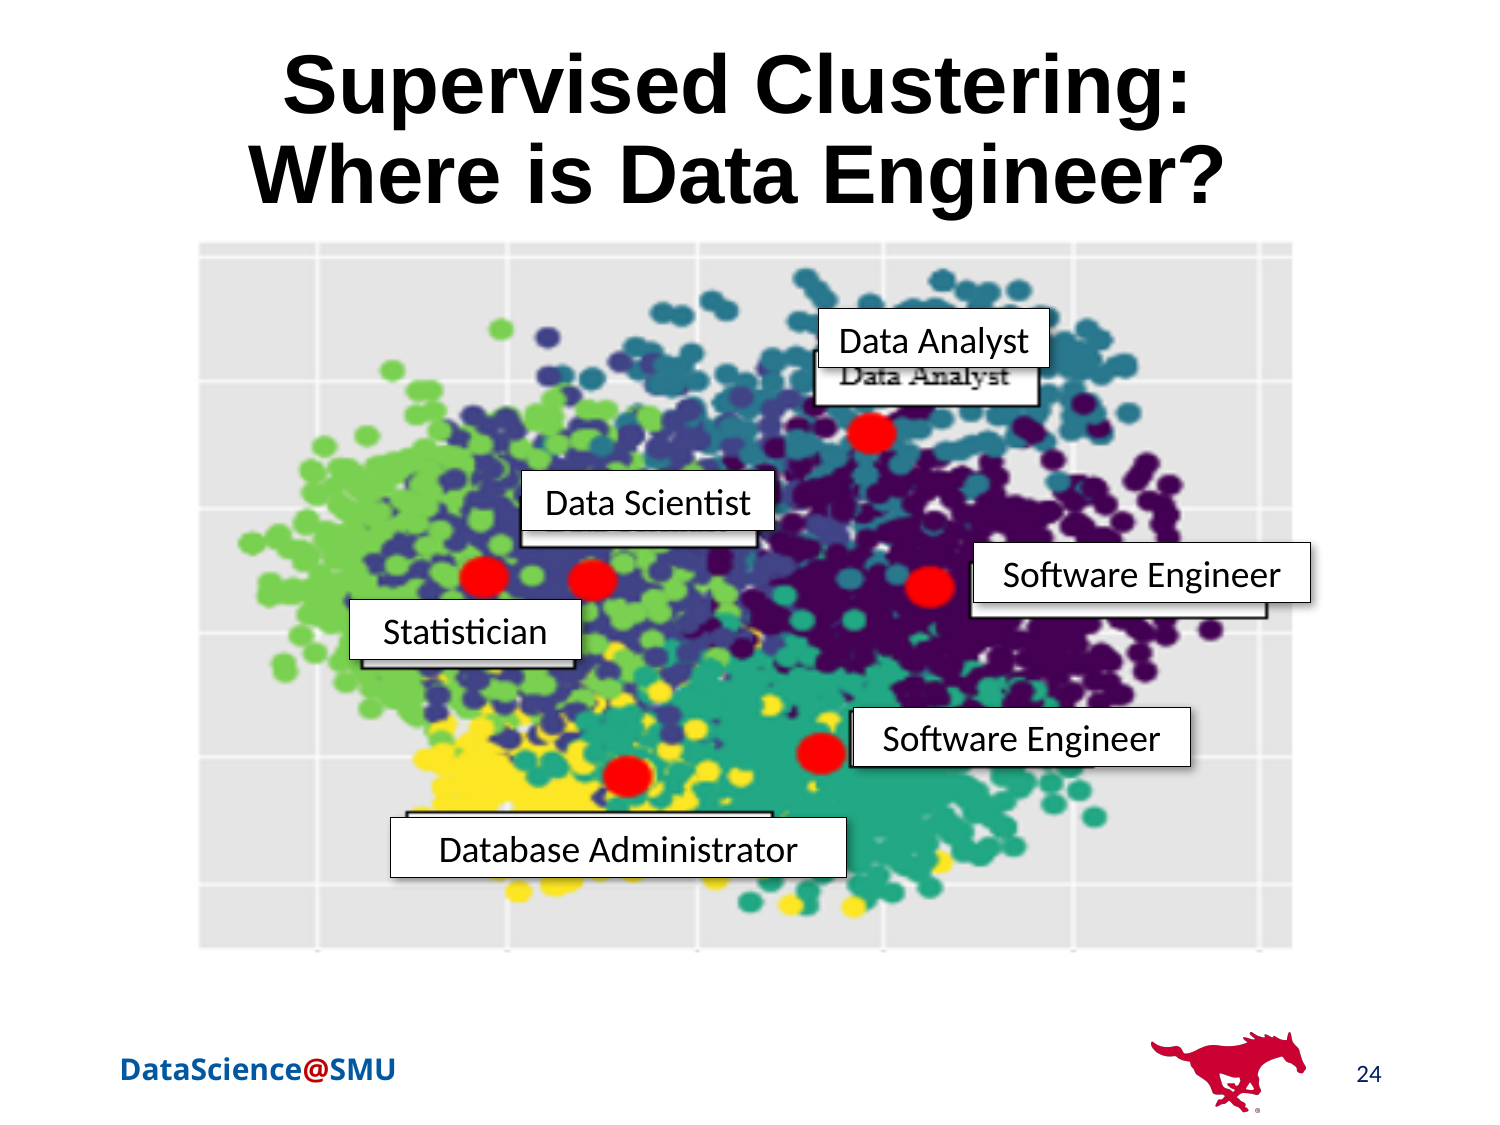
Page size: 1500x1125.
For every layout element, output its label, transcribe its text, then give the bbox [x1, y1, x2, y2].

slide_number 24 [1059, 1042, 1397, 1103]
picture [1151, 1032, 1306, 1042]
picture [1151, 1103, 1306, 1113]
picture [181, 229, 1311, 958]
title Supervised Clustering: Where is Data Engineer? [103, 22, 1397, 240]
